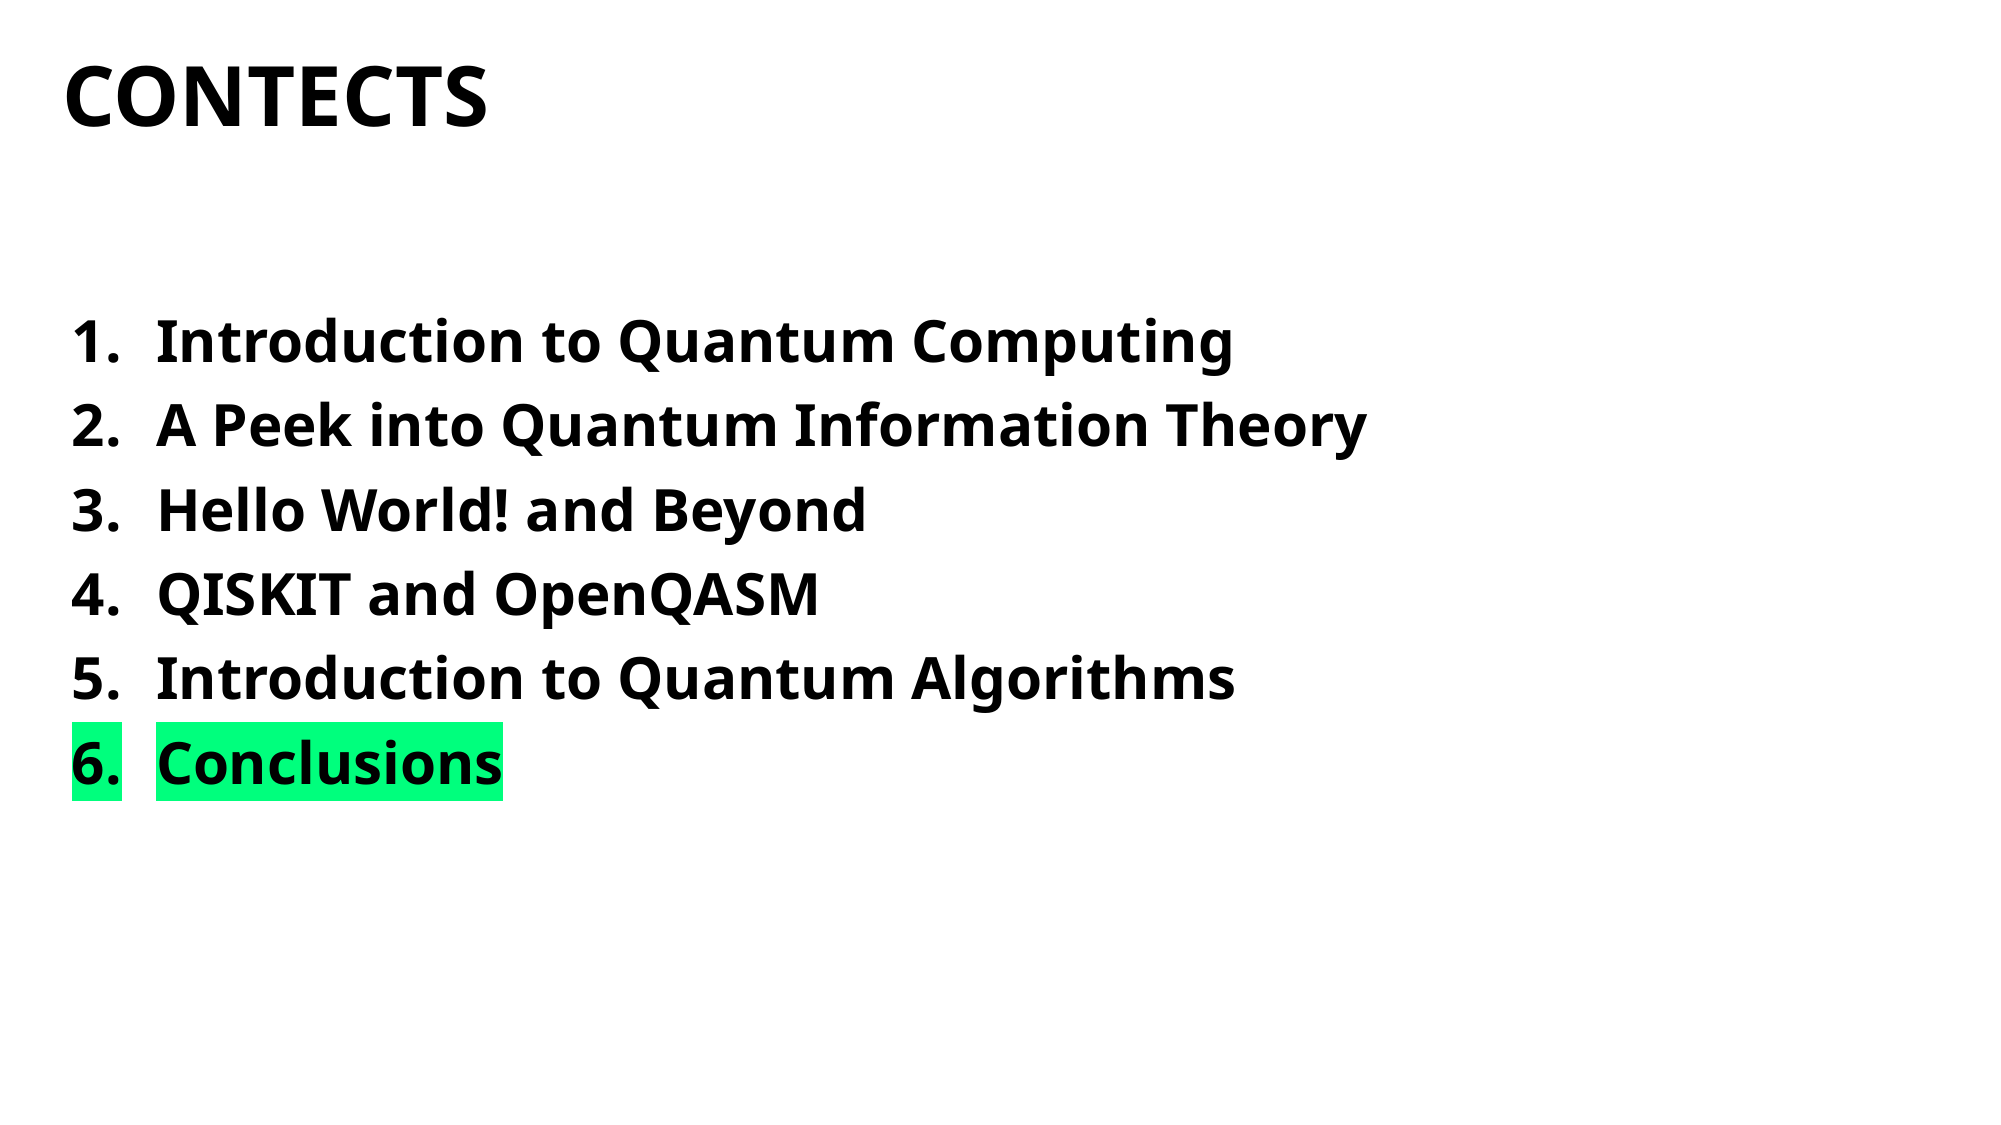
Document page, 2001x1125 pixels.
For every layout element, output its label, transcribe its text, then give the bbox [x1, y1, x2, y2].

list Introduction to Quantum Computing A Peek into Quantum Information Theory Hello World! and Beyond QISKIT and OpenQASM Introduction to Quantum Algorithms Conclusions [62, 299, 1469, 1070]
title CONTECTS [62, 62, 1000, 225]
